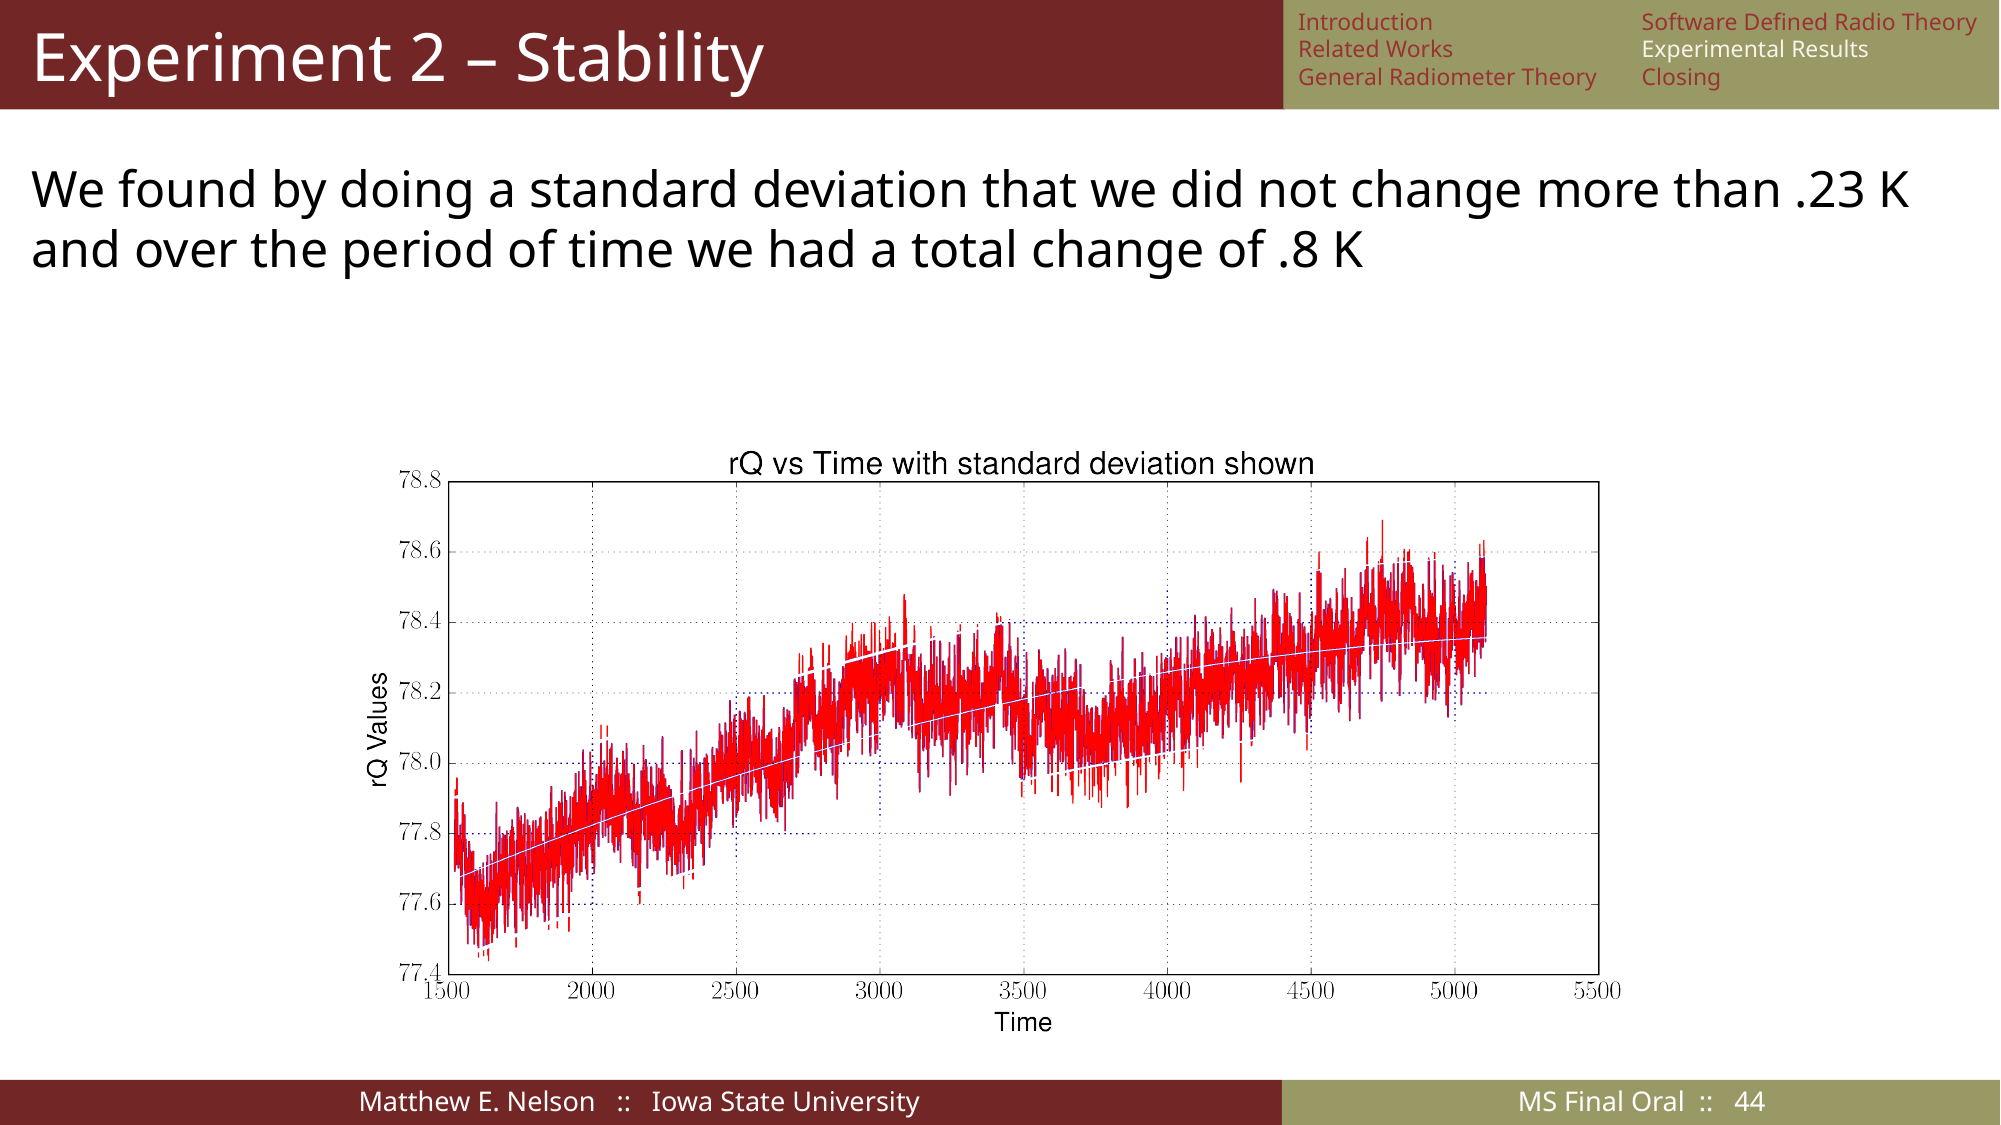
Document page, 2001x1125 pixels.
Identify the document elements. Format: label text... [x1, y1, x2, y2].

list We found by doing a standard deviation that we did not change more than .23 K and over the period of time we had a total change of .8 K [16, 149, 1950, 1063]
picture [263, 417, 1747, 1054]
title Experiment 2 – Stability [16, 0, 1283, 110]
text_box Introduction Related Works General Radiometer Theory Software Defined Radio Theory Experimental Results Closing [1283, 0, 2000, 110]
